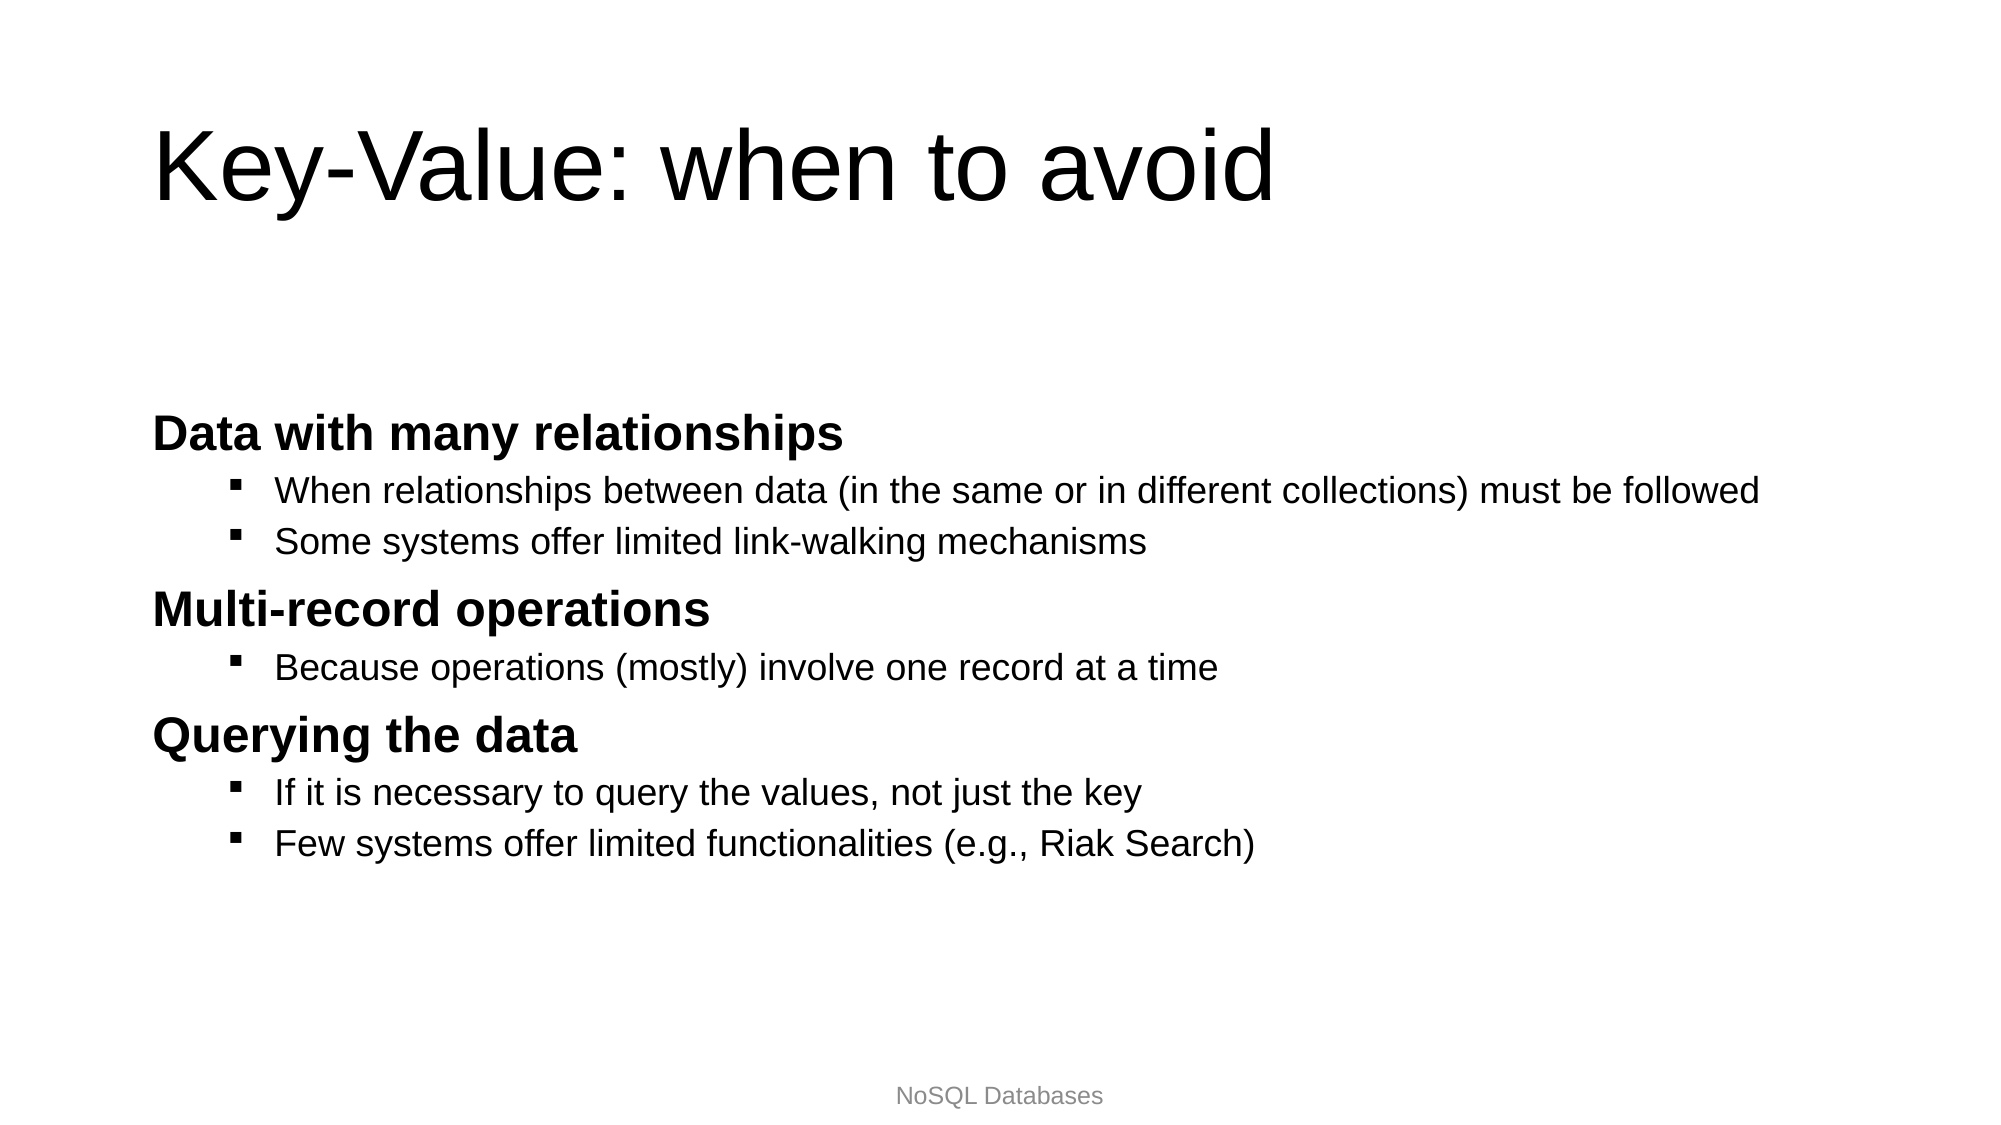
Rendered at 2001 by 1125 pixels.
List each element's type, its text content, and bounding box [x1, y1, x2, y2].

list Data with many relationships When relationships between data (in the same or in different collections) must be followed Some systems offer limited link-walking mechanisms Multi-record operations Because operations (mostly) involve one record at a time Querying the data If it is necessary to query the values, not just the key Few systems offer limited functionalities (e.g., Riak Search) [137, 278, 1863, 993]
title Key-Value: when to avoid [137, 59, 1863, 278]
